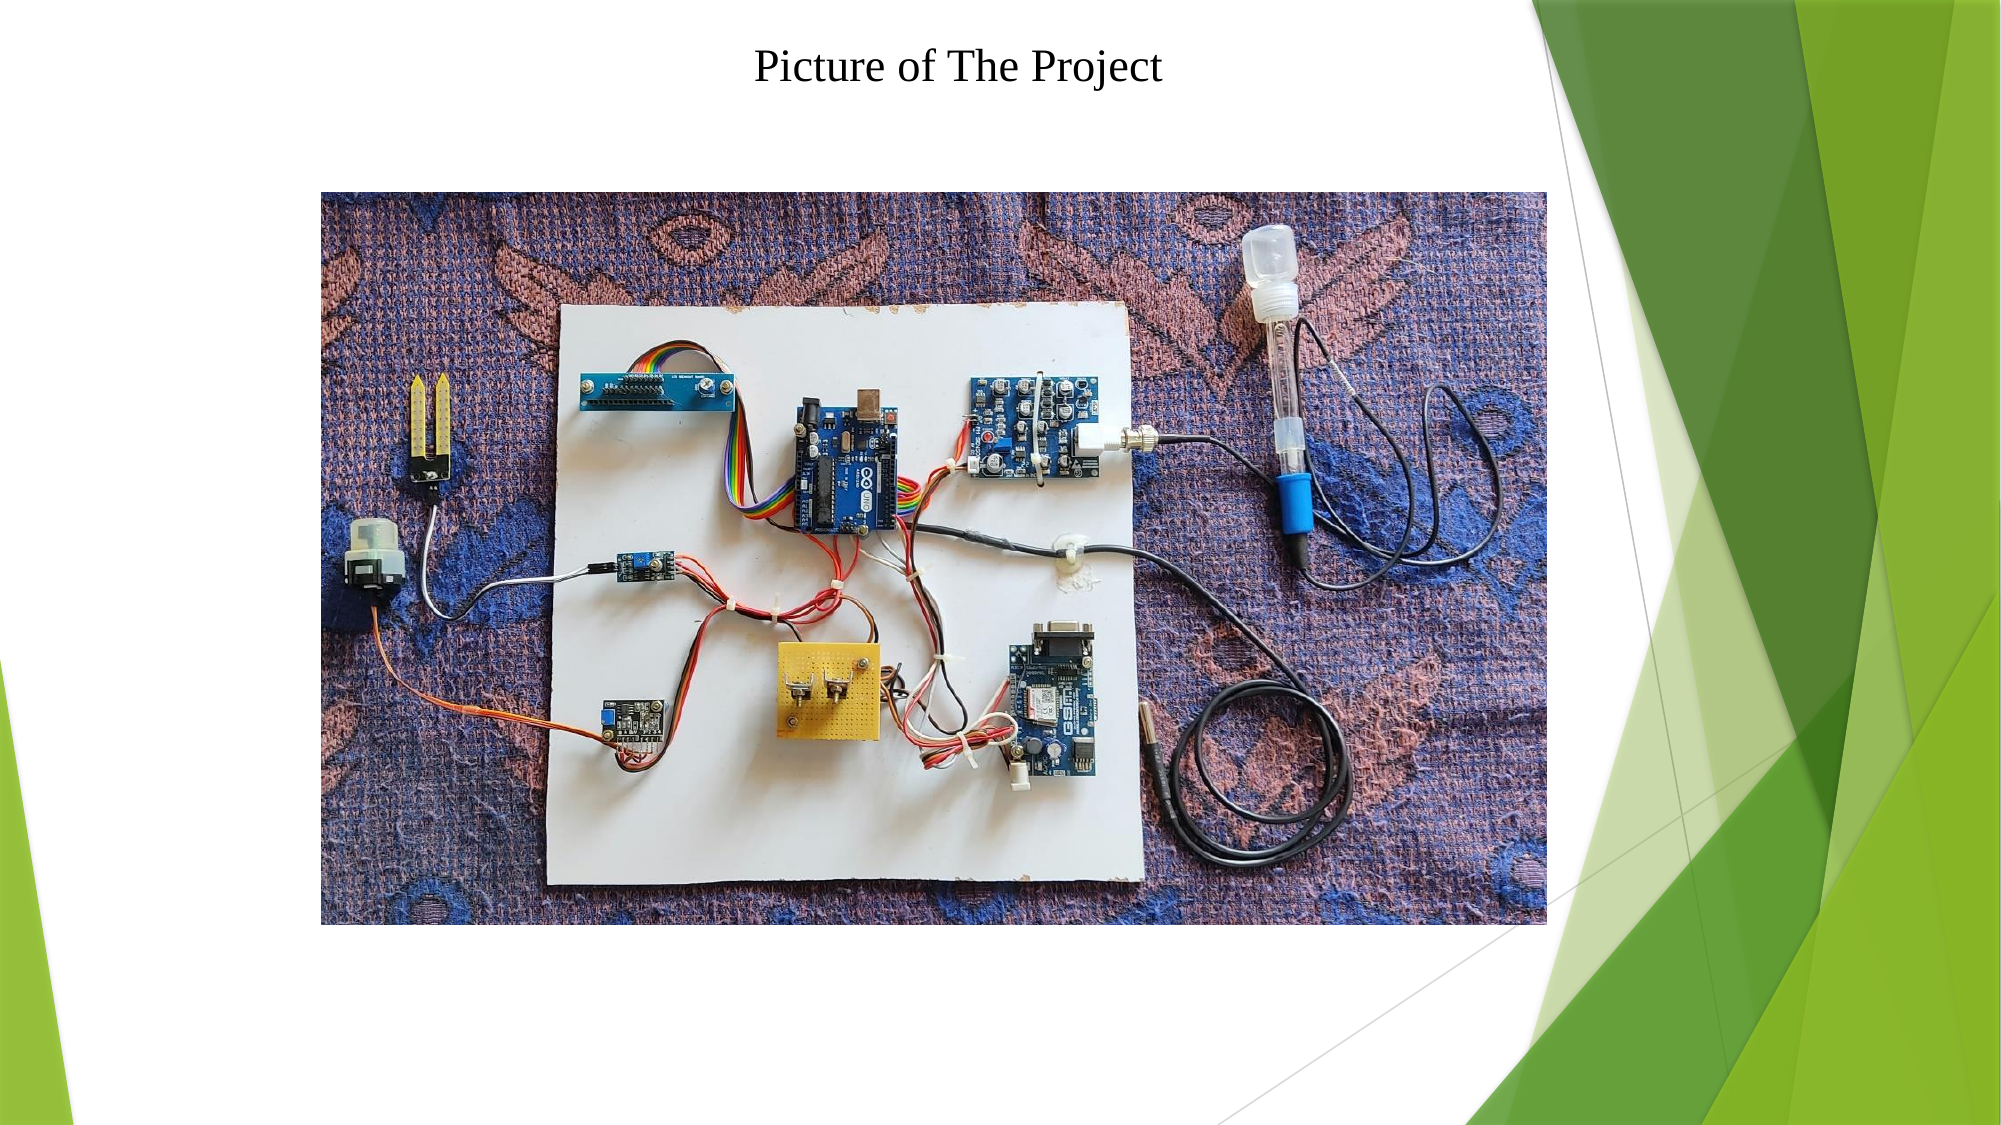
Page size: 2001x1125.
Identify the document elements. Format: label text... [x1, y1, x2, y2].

title Picture of The Project [235, 27, 1646, 156]
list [321, 192, 1548, 925]
